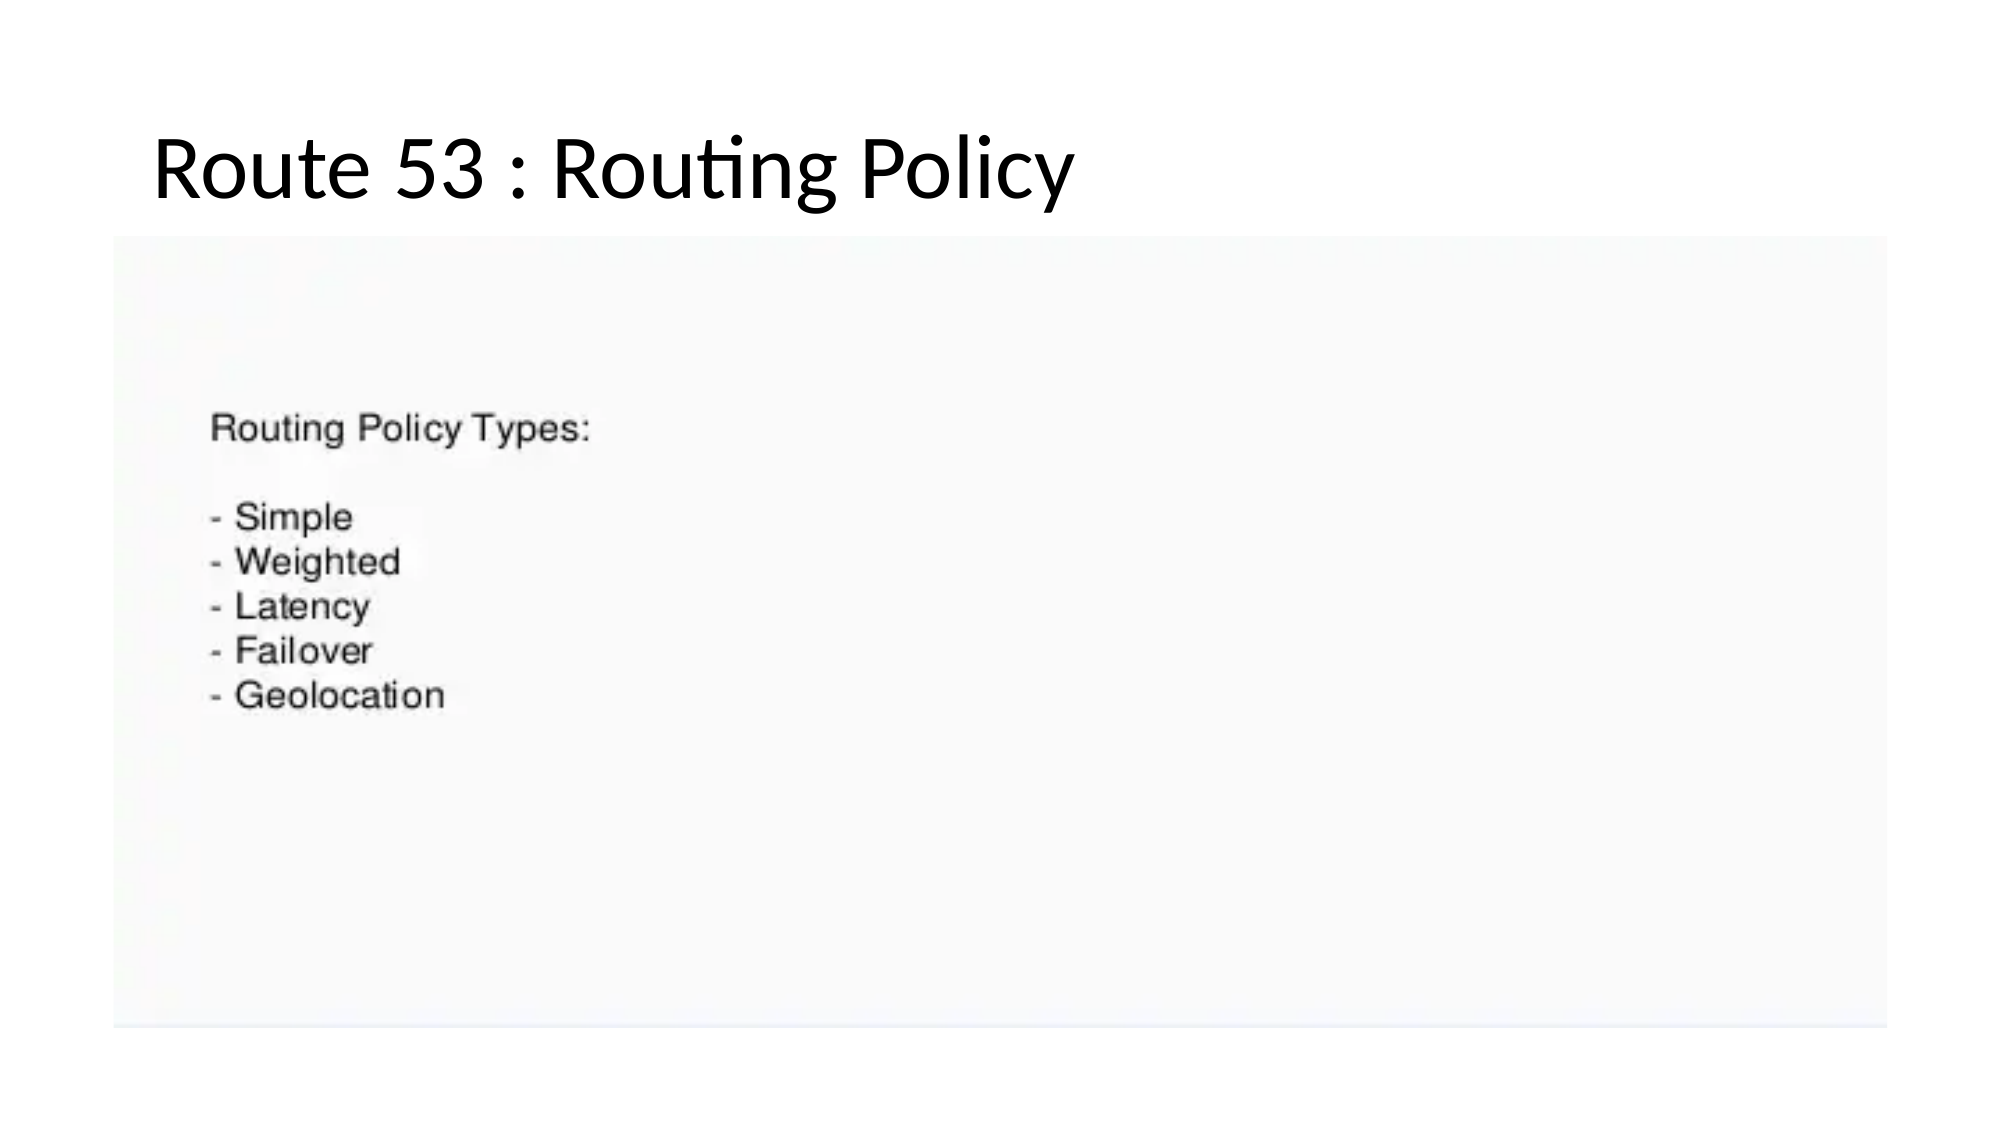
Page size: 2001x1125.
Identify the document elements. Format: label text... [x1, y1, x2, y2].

picture [113, 236, 1888, 1028]
title Route 53 : Routing Policy [137, 59, 1863, 235]
